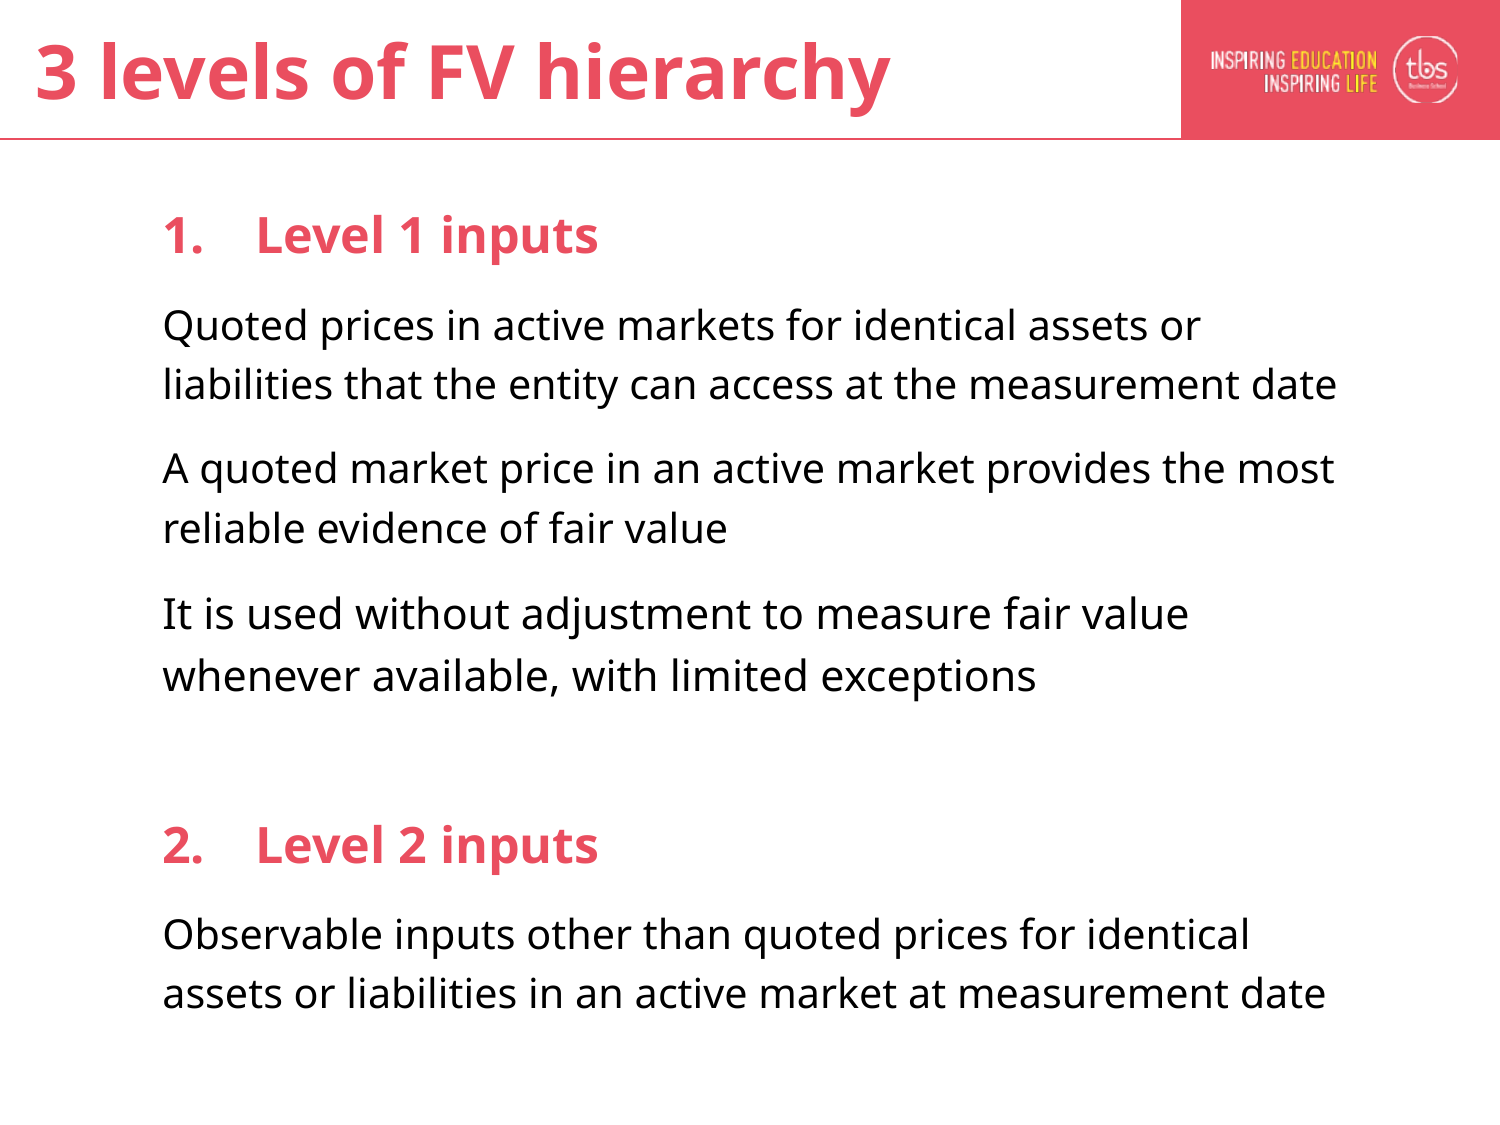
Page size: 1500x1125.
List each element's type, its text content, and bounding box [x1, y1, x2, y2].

title 3 levels of FV hierarchy [0, 0, 1300, 167]
list Level 1 inputs Quoted prices in active markets for identical assets or liabilities that the entity can access at the measurement date A quoted market price in an active market provides the most reliable evidence of fair value It is used without adjustment to measure fair value whenever available, with limited exceptions Level 2 inputs Observable inputs other than quoted prices for identical assets or liabilities in an active market at measurement date [73, 184, 1427, 1031]
